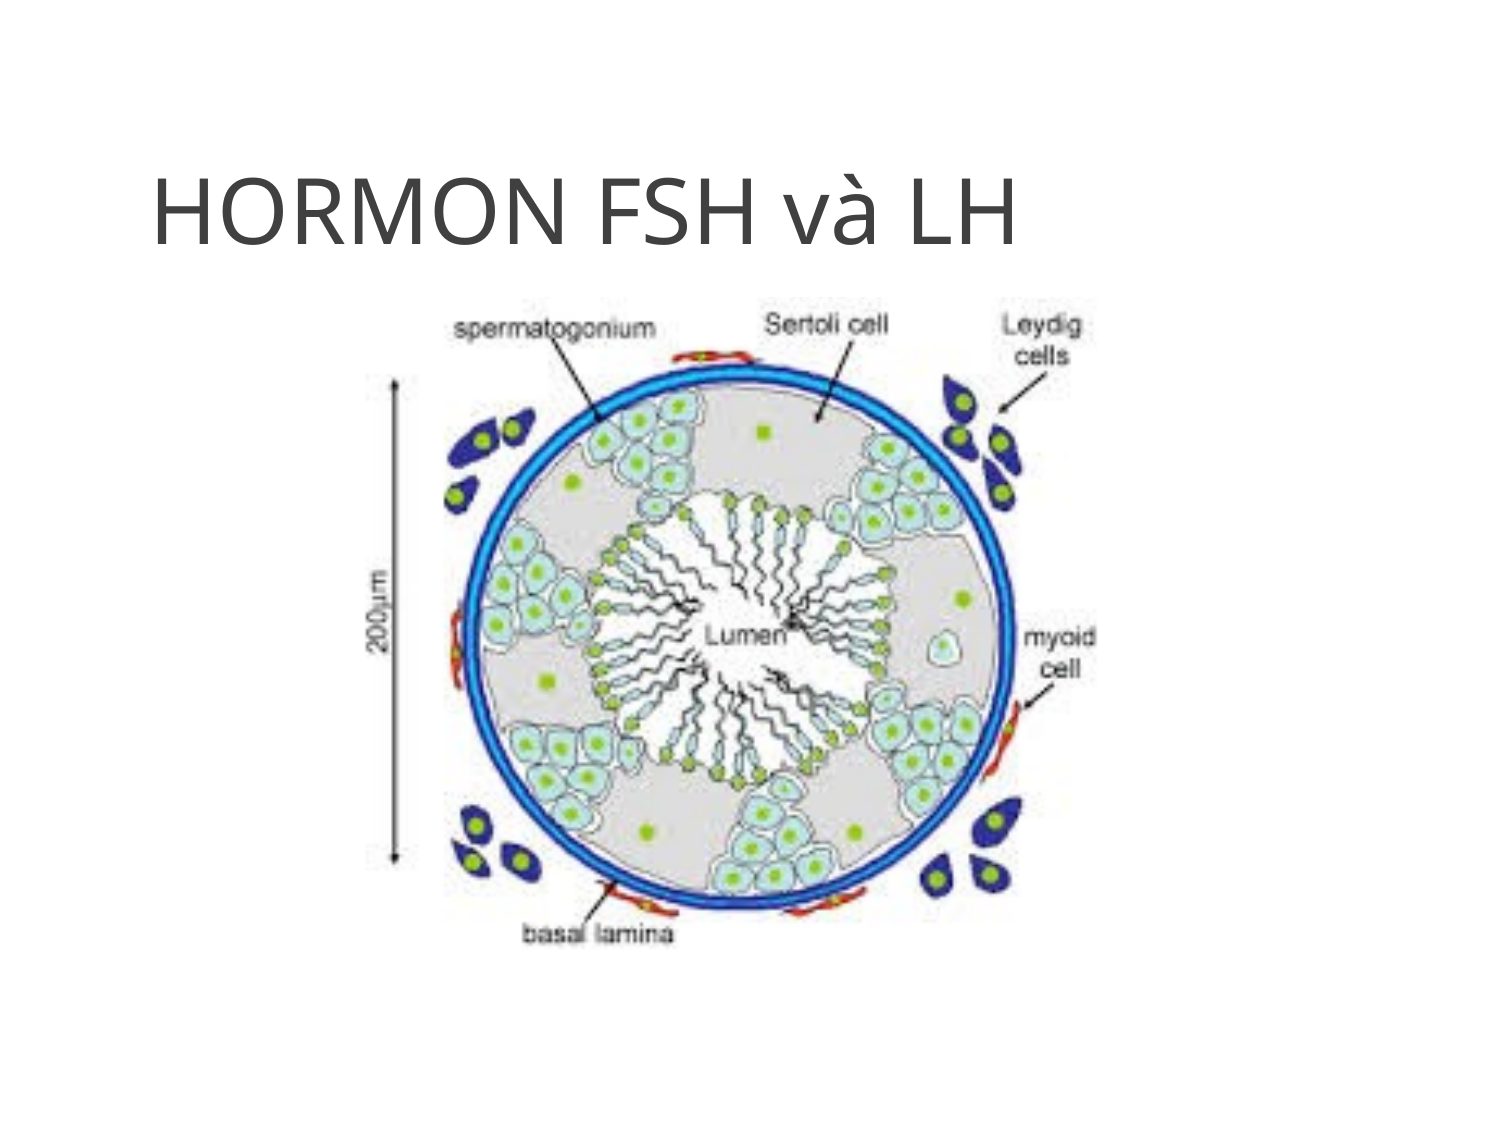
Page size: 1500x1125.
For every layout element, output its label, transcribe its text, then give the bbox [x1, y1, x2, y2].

title HORMON FSH và LH [134, 145, 1373, 285]
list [341, 297, 1130, 976]
